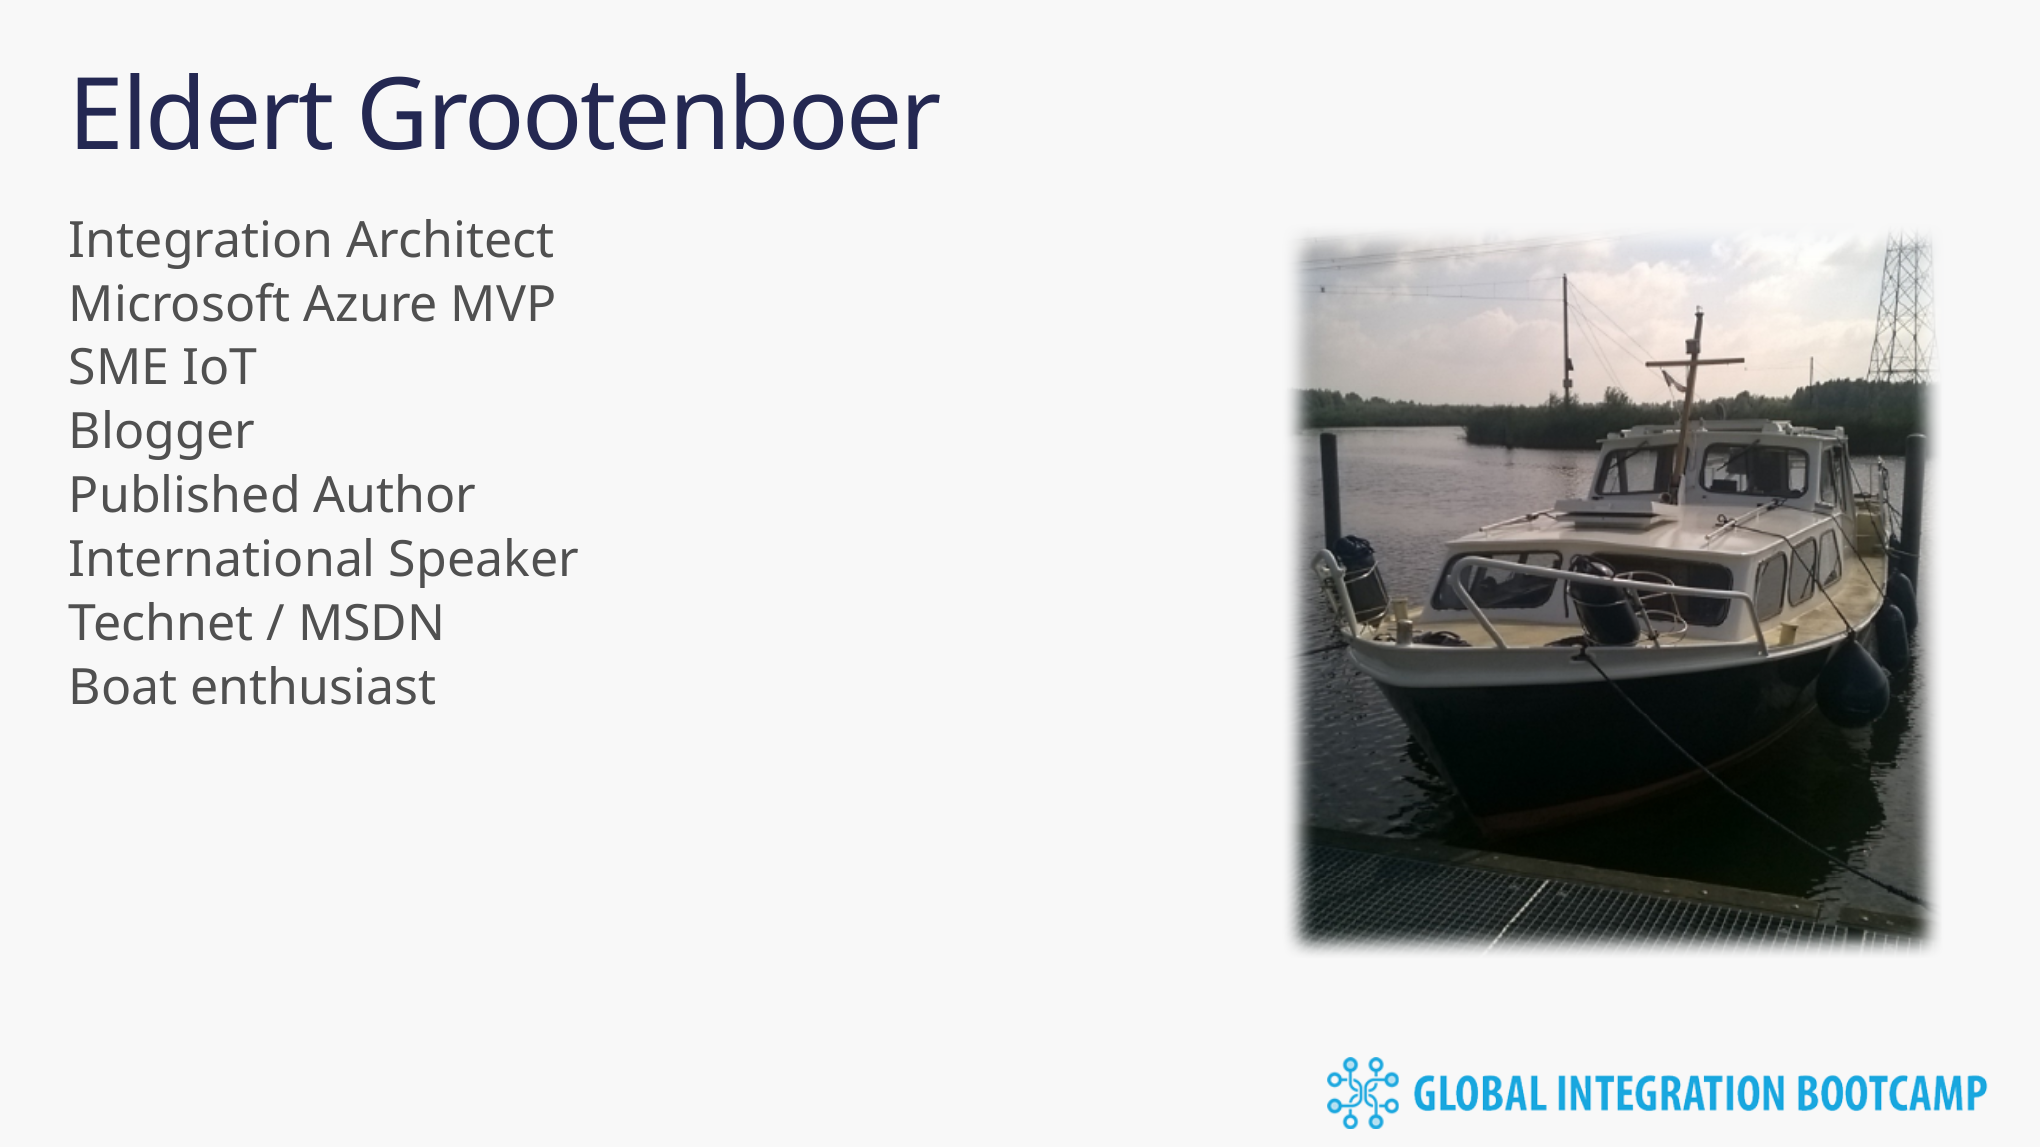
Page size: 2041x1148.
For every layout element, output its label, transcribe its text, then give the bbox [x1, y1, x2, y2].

picture [1327, 1057, 2036, 1129]
list Integration Architect Microsoft Azure MVP SME IoT Blogger Published Author International Speaker Technet / MSDN Boat enthusiast [45, 199, 1996, 988]
picture [1282, 223, 1945, 959]
title Eldert Grootenboer [45, 48, 1996, 199]
